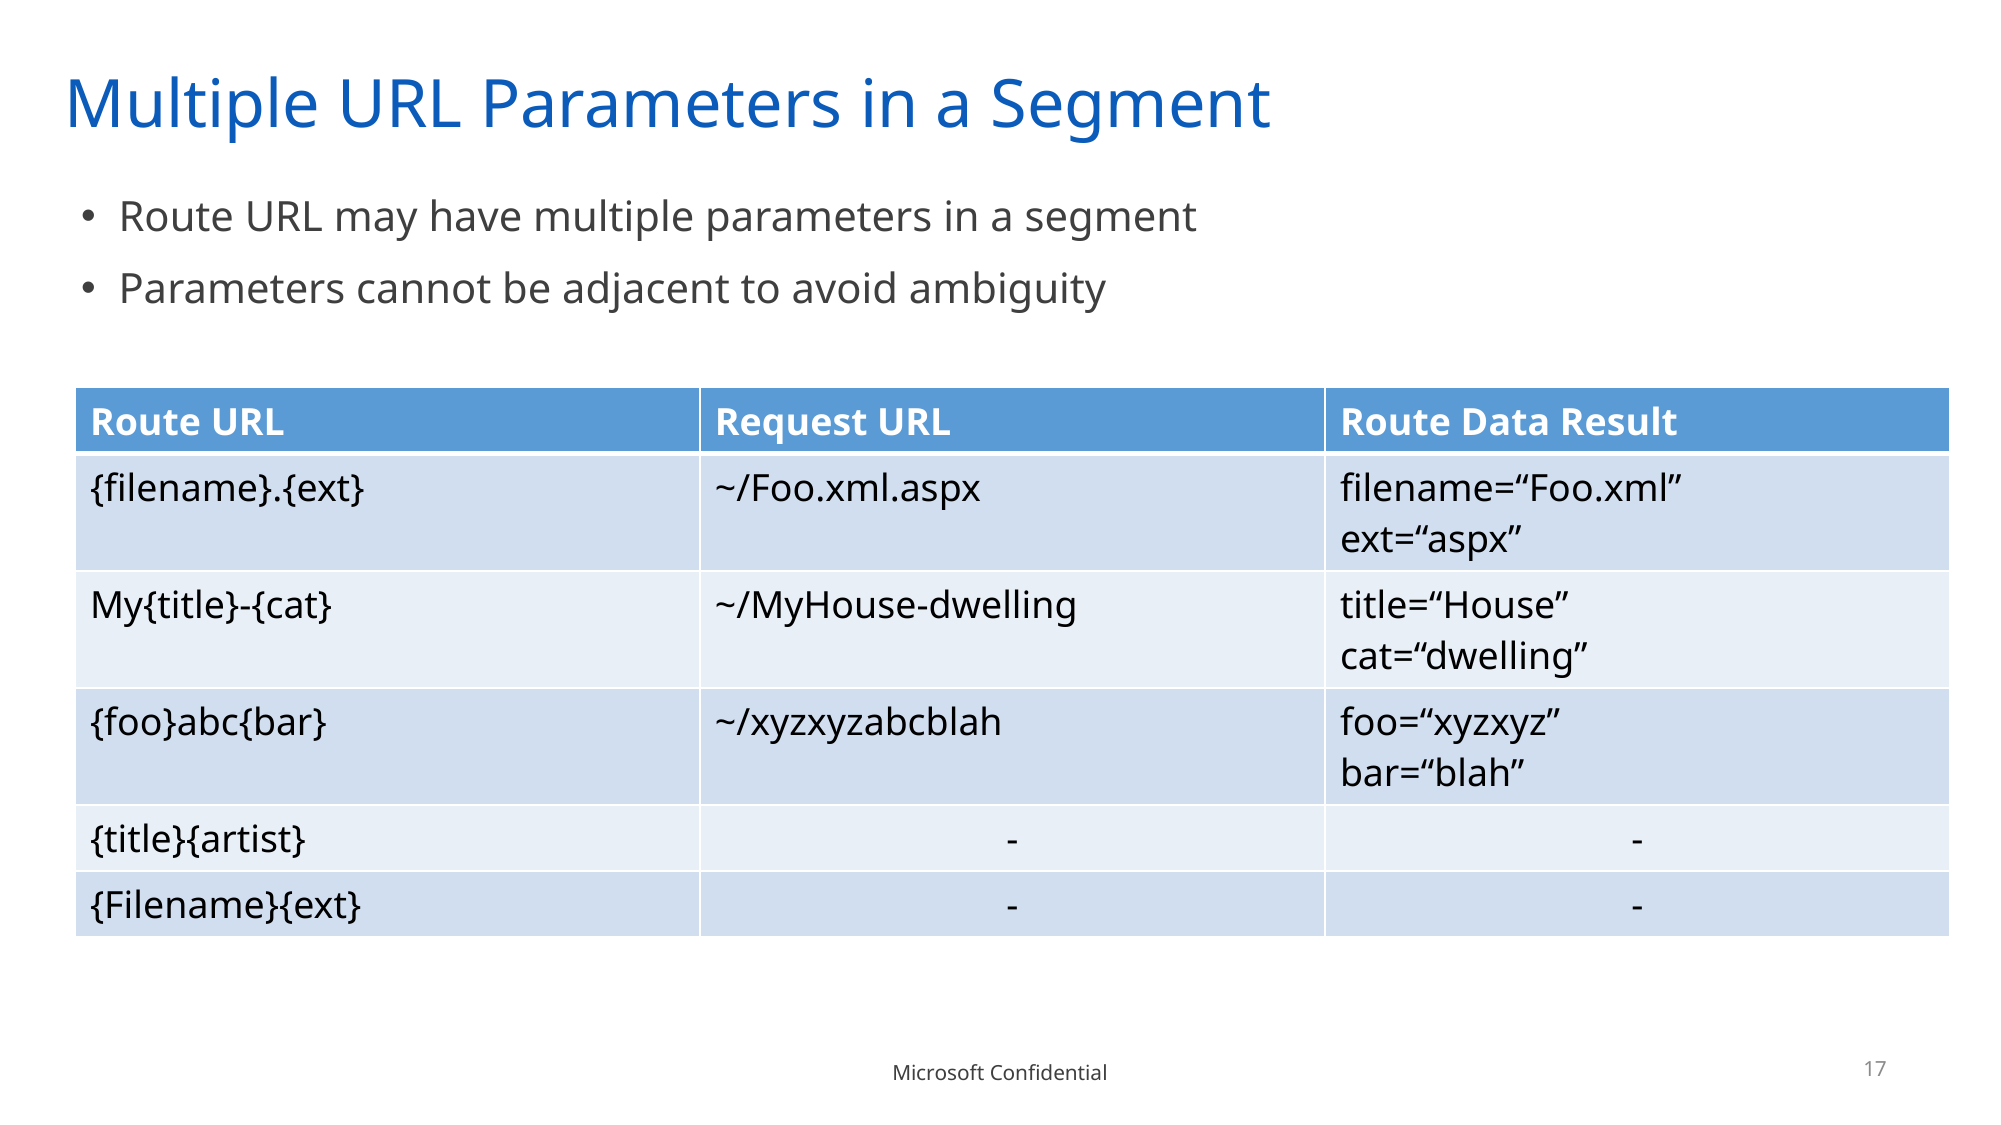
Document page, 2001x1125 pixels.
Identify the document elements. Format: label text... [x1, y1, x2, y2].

list Route URL may have multiple parameters in a segment Parameters cannot be adjacent to avoid ambiguity [66, 187, 1899, 1001]
table_cell {title}{artist} [76, 806, 699, 870]
table_cell {foo}abc{bar} [76, 689, 699, 804]
table_cell filename=“Foo.xml” ext=“aspx” [1326, 456, 1949, 570]
table_cell - [701, 872, 1324, 936]
table_cell - [1326, 872, 1949, 936]
table_cell - [1326, 806, 1949, 870]
table_cell ~/Foo.xml.aspx [701, 456, 1324, 570]
table_cell foo=“xyzxyz” bar=“blah” [1326, 689, 1949, 804]
table_cell {Filename}{ext} [76, 872, 699, 936]
table_header Route Data Result [1326, 388, 1949, 451]
table_cell My{title}-{cat} [76, 572, 699, 687]
table_header Request URL [701, 388, 1324, 451]
table_cell - [701, 806, 1324, 870]
table_header Route URL [76, 388, 699, 451]
title Multiple URL Parameters in a Segment [49, 49, 1899, 162]
table_cell ~/MyHouse-dwelling [701, 572, 1324, 687]
table_cell {filename}.{ext} [76, 456, 699, 570]
table_cell ~/xyzxyzabcblah [701, 689, 1324, 804]
slide_number 17 [1451, 1040, 1902, 1100]
table_cell title=“House” cat=“dwelling” [1326, 572, 1949, 687]
